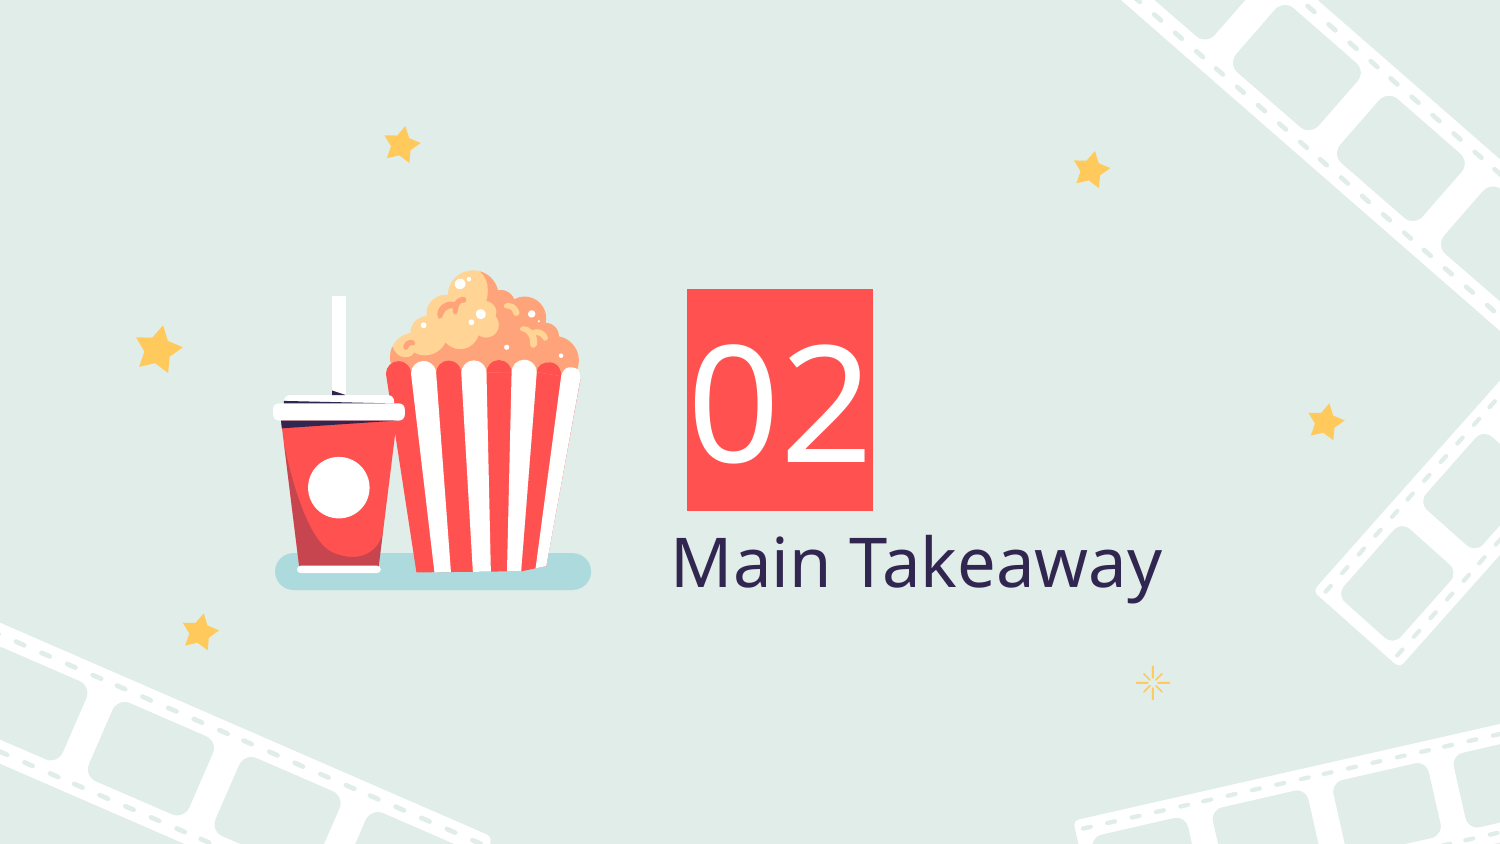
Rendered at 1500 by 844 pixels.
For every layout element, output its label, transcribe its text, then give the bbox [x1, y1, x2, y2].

text_box [1074, 151, 1111, 189]
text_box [272, 295, 406, 574]
title 02 [672, 310, 919, 486]
title Main Takeaway [655, 503, 1260, 611]
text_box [1135, 665, 1171, 701]
text_box [136, 325, 183, 373]
text_box [384, 126, 421, 163]
text_box [182, 613, 220, 651]
text_box [278, 582, 359, 591]
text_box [361, 283, 594, 586]
text_box [1308, 403, 1345, 441]
